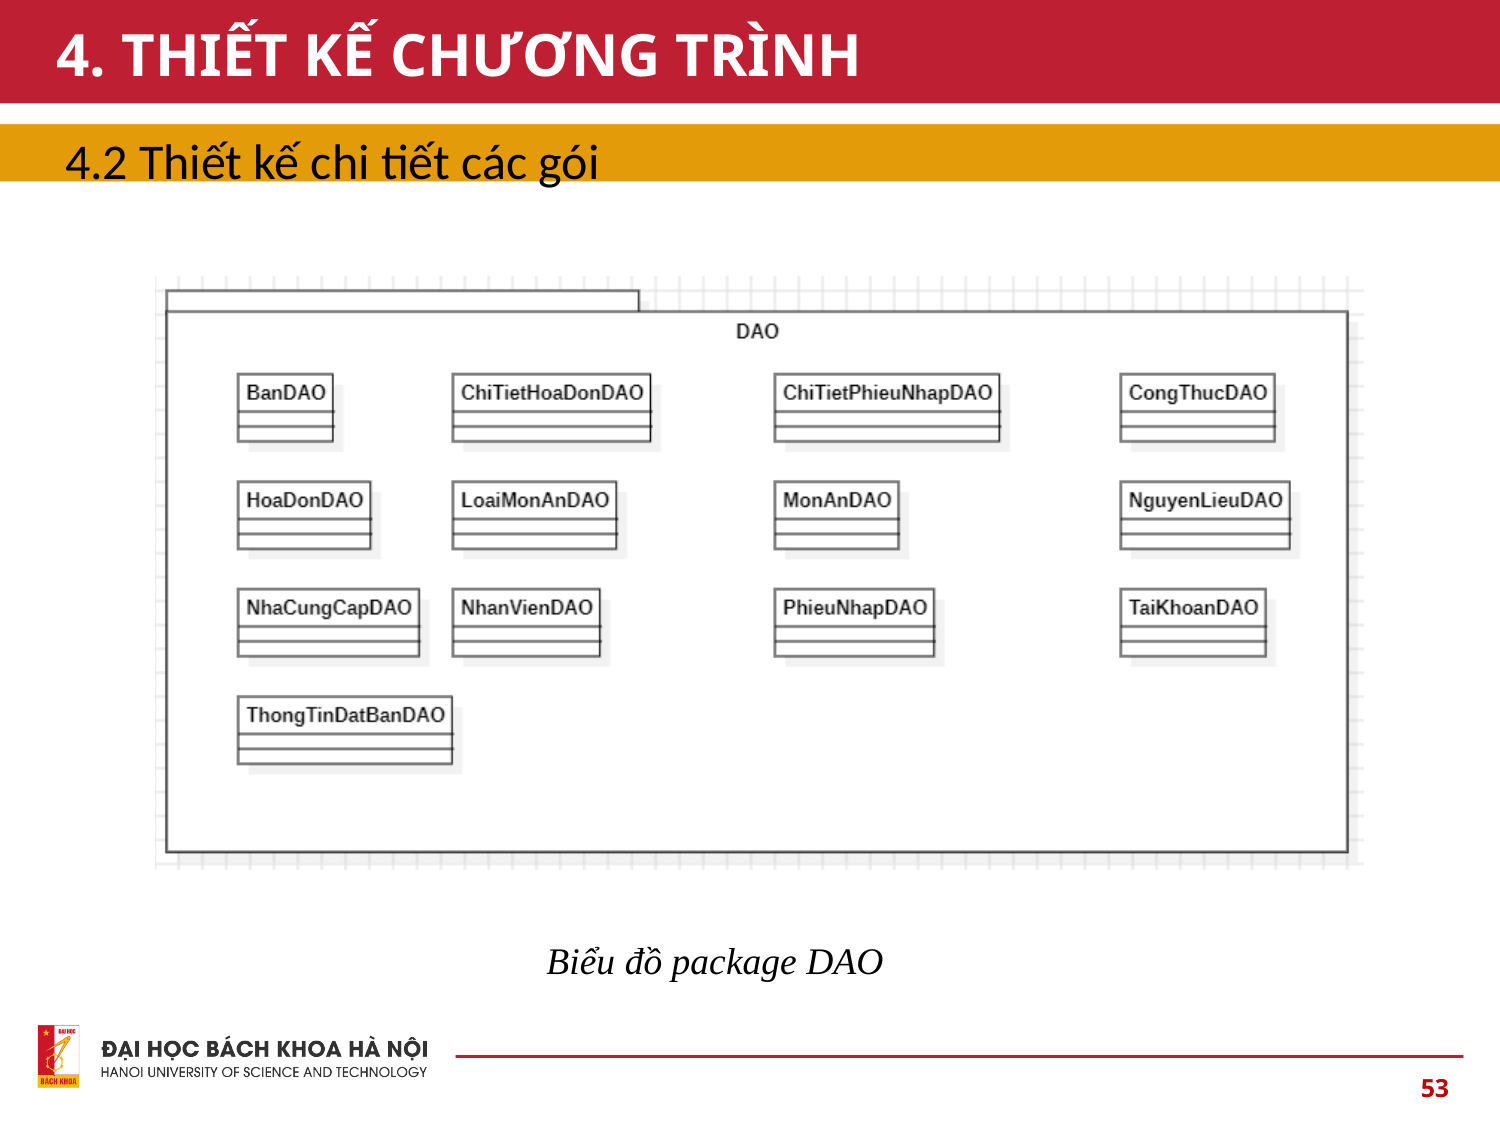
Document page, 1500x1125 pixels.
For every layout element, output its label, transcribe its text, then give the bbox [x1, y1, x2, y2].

text_box Biểu đồ package DAO [531, 907, 899, 990]
title 4. THIẾT KẾ CHƯƠNG TRÌNH [41, 18, 1459, 90]
slide_number 53 [1126, 1065, 1464, 1125]
picture [0, 0, 1500, 1125]
text_box 4.2 Thiết kế chi tiết các gói [50, 122, 615, 198]
